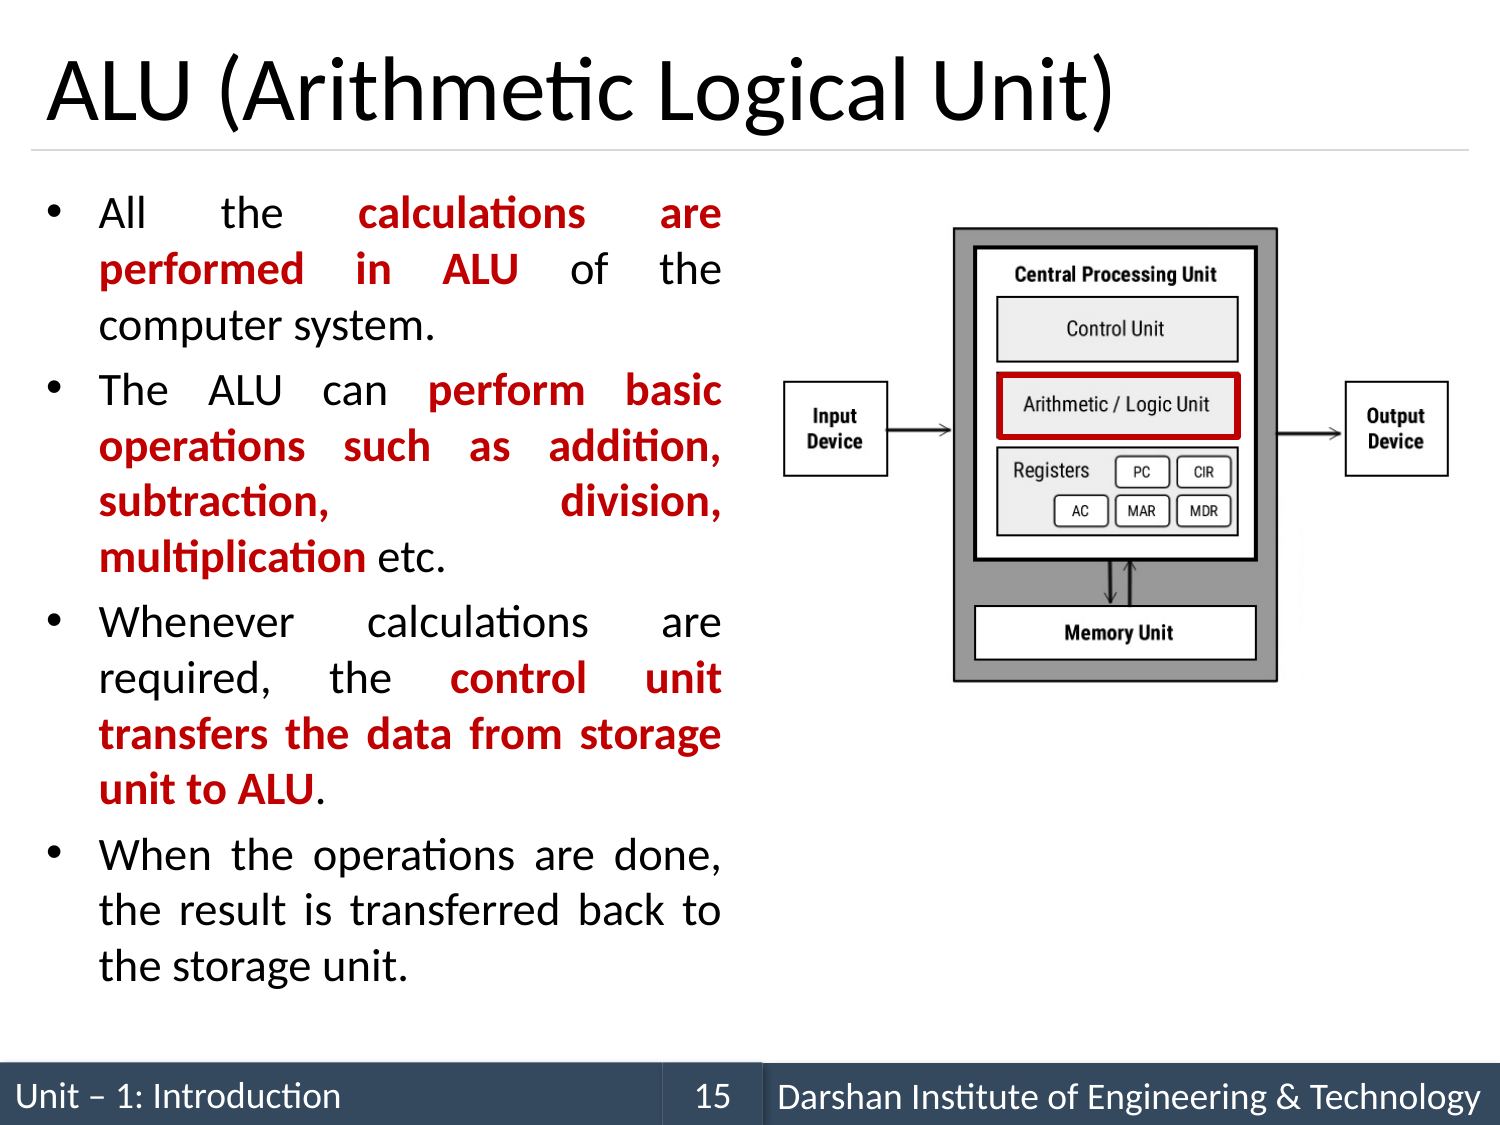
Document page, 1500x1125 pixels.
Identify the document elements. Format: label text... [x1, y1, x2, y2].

picture [762, 205, 1469, 701]
title ALU (Arithmetic Logical Unit) [31, 17, 1469, 150]
list All the calculations are performed in ALU of the computer system. The ALU can perform basic operations such as addition, subtraction, division, multiplication etc. Whenever calculations are required, the control unit transfers the data from storage unit to ALU. When the operations are done, the result is transferred back to the storage unit. [31, 174, 738, 1005]
